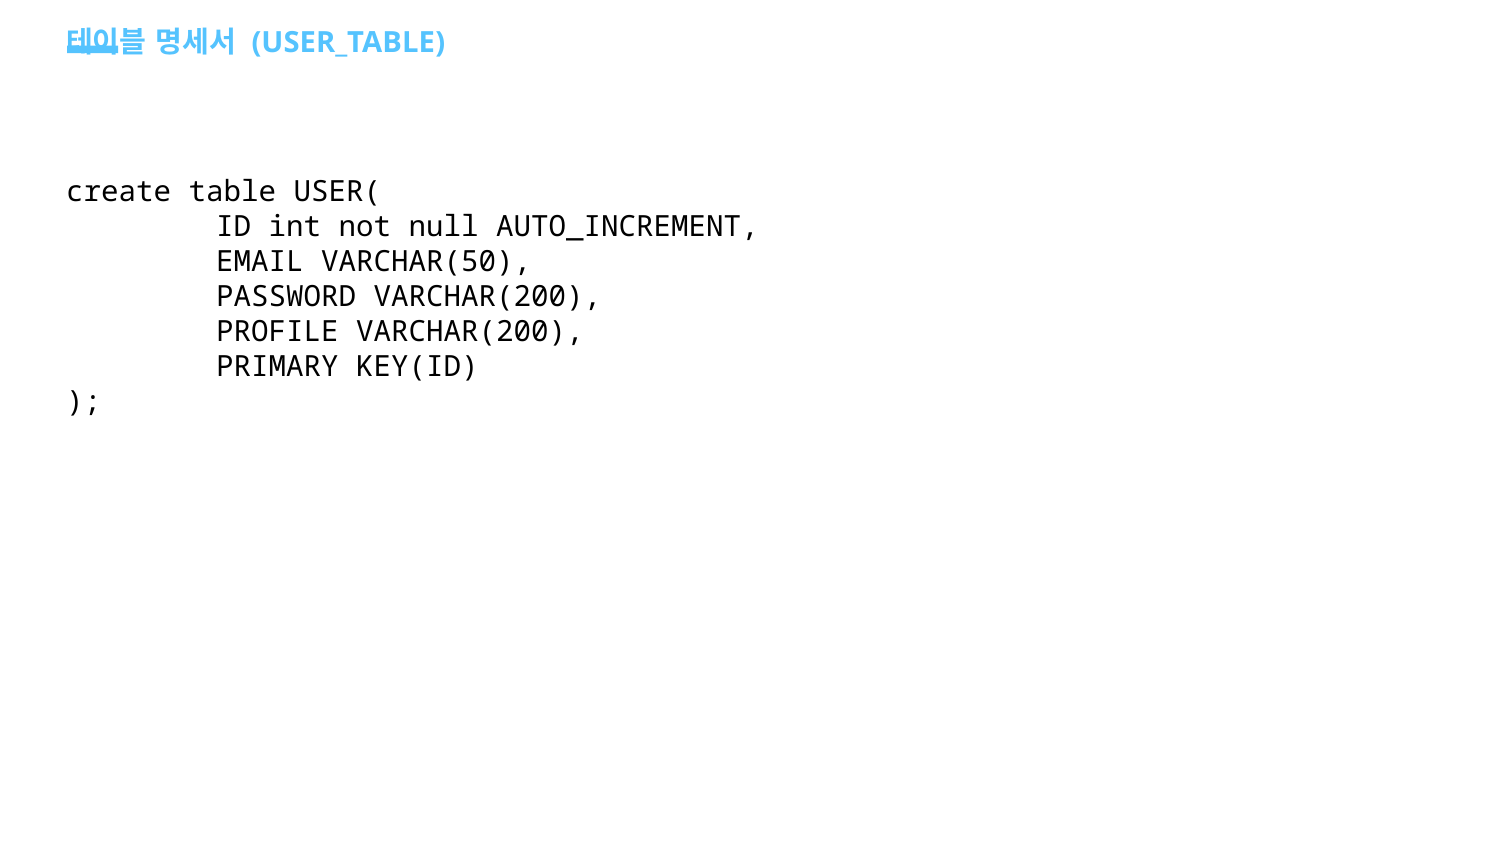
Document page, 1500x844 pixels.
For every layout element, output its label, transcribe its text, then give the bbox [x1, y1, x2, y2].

title 테이블 명세서 (USER_TABLE) [51, 2, 1449, 149]
text_box create table USER( ID int not null AUTO_INCREMENT, EMAIL VARCHAR(50), PASSWORD VARCHAR(200), PROFILE VARCHAR(200), PRIMARY KEY(ID) ); [51, 157, 1449, 432]
text_box [65, 44, 120, 55]
